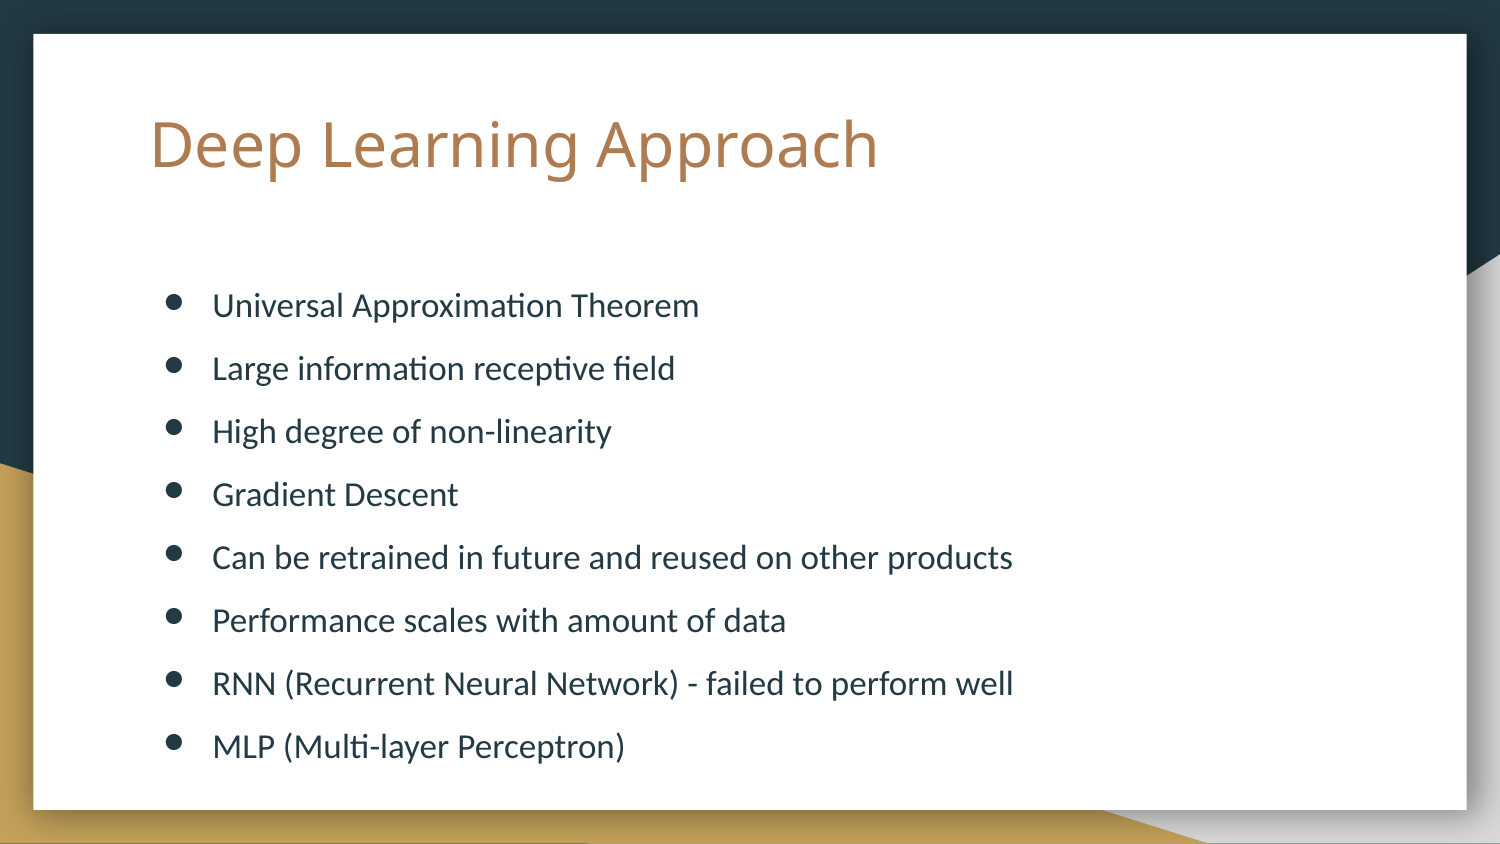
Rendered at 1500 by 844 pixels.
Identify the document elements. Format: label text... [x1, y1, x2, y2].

title Deep Learning Approach [134, 89, 1366, 246]
list Universal Approximation Theorem Large information receptive field High degree of non-linearity Gradient Descent Can be retrained in future and reused on other products Performance scales with amount of data RNN (Recurrent Neural Network) - failed to perform well MLP (Multi-layer Perceptron) [134, 246, 1366, 787]
